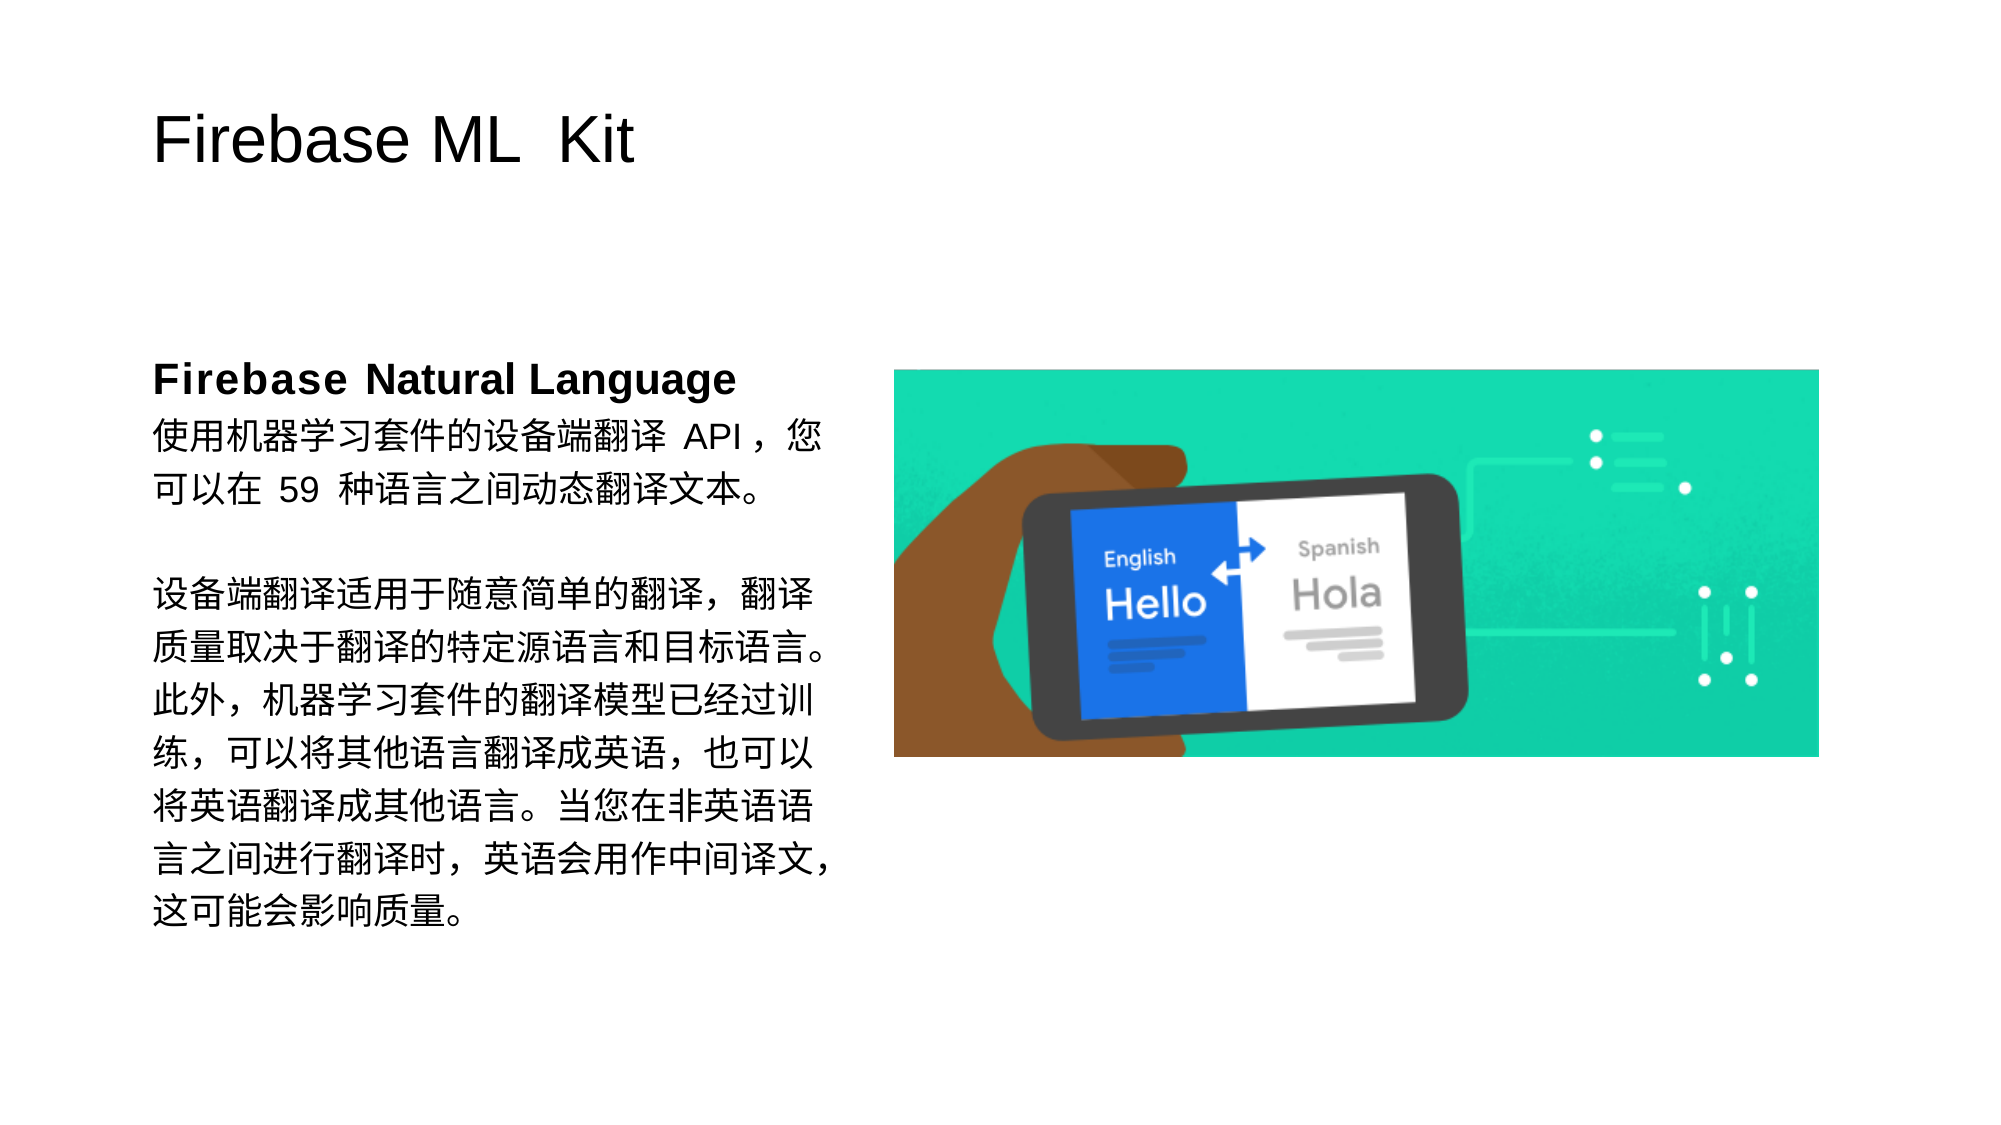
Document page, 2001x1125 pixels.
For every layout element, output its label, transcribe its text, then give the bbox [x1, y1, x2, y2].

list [894, 367, 1819, 757]
list Firebase Natural Language 使用机器学习套件的设备端翻译 API，您可以在 59 种语言之间动态翻译文本。 设备端翻译适用于随意简单的翻译，翻译质量取决于翻译的特定源语言和目标语言。 此外，机器学习套件的翻译模型已经过训练，可以将其他语言翻译成英语，也可以将英语翻译成其他语言。当您在非英语语言之间进行翻译时，英语会用作中间译文，这可能会影响质量。 [137, 332, 857, 954]
title Firebase ML Kit [137, 56, 783, 185]
